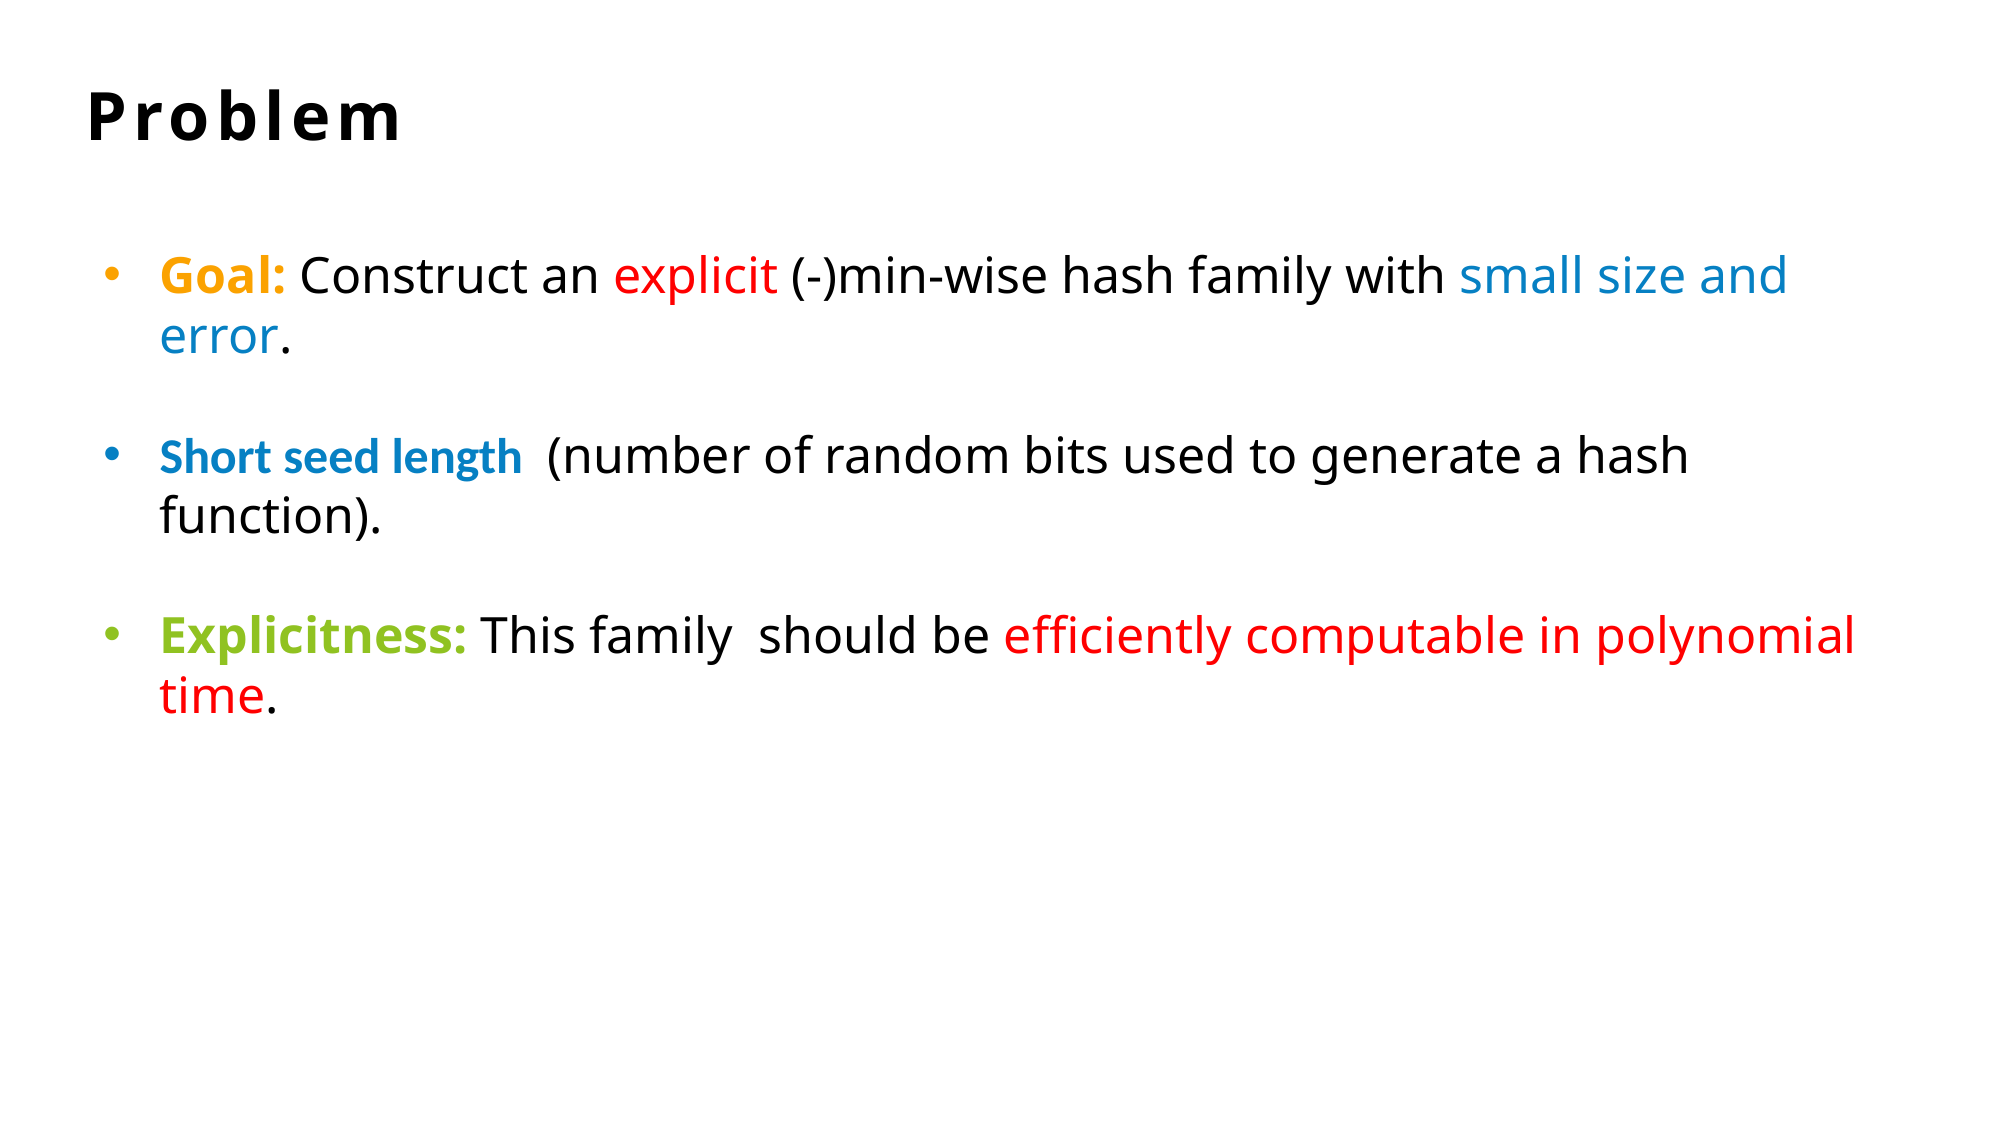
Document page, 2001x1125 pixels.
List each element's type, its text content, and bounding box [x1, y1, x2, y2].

text_box Problem [70, 66, 418, 162]
